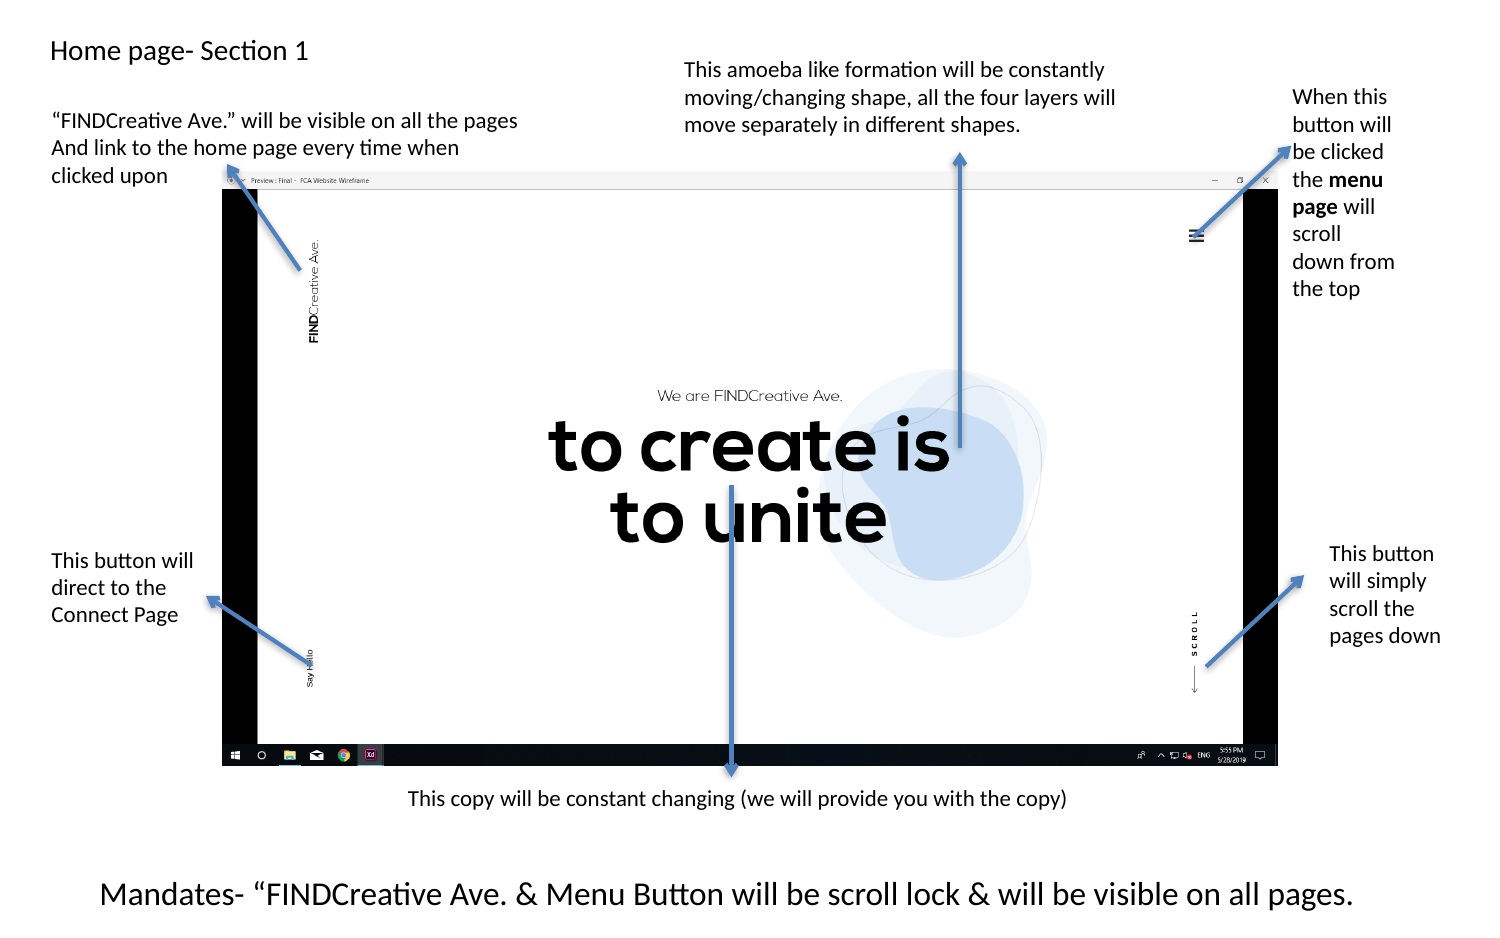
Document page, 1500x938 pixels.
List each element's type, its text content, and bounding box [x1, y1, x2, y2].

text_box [1205, 574, 1305, 667]
text_box “FINDCreative Ave.” will be visible on all the pages And link to the home page every time when clicked upon [36, 98, 536, 196]
text_box This copy will be constant changing (we will provide you with the copy) [393, 776, 1084, 819]
picture [222, 171, 1278, 766]
text_box Home page- Section 1 [35, 23, 331, 74]
text_box When this button will be clicked the menu page will scroll down from the top [1277, 74, 1413, 309]
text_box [205, 595, 313, 666]
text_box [226, 163, 301, 271]
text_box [1193, 145, 1292, 238]
text_box Mandates- “FINDCreative Ave. & Menu Button will be scroll lock & will be visible on all pages. [84, 864, 1379, 920]
text_box This button will direct to the Connect Page [36, 537, 217, 635]
text_box This amoeba like formation will be constantly moving/changing shape, all the four layers will move separately in different shapes. [669, 47, 1133, 145]
text_box This button will simply scroll the pages down [1314, 531, 1467, 656]
